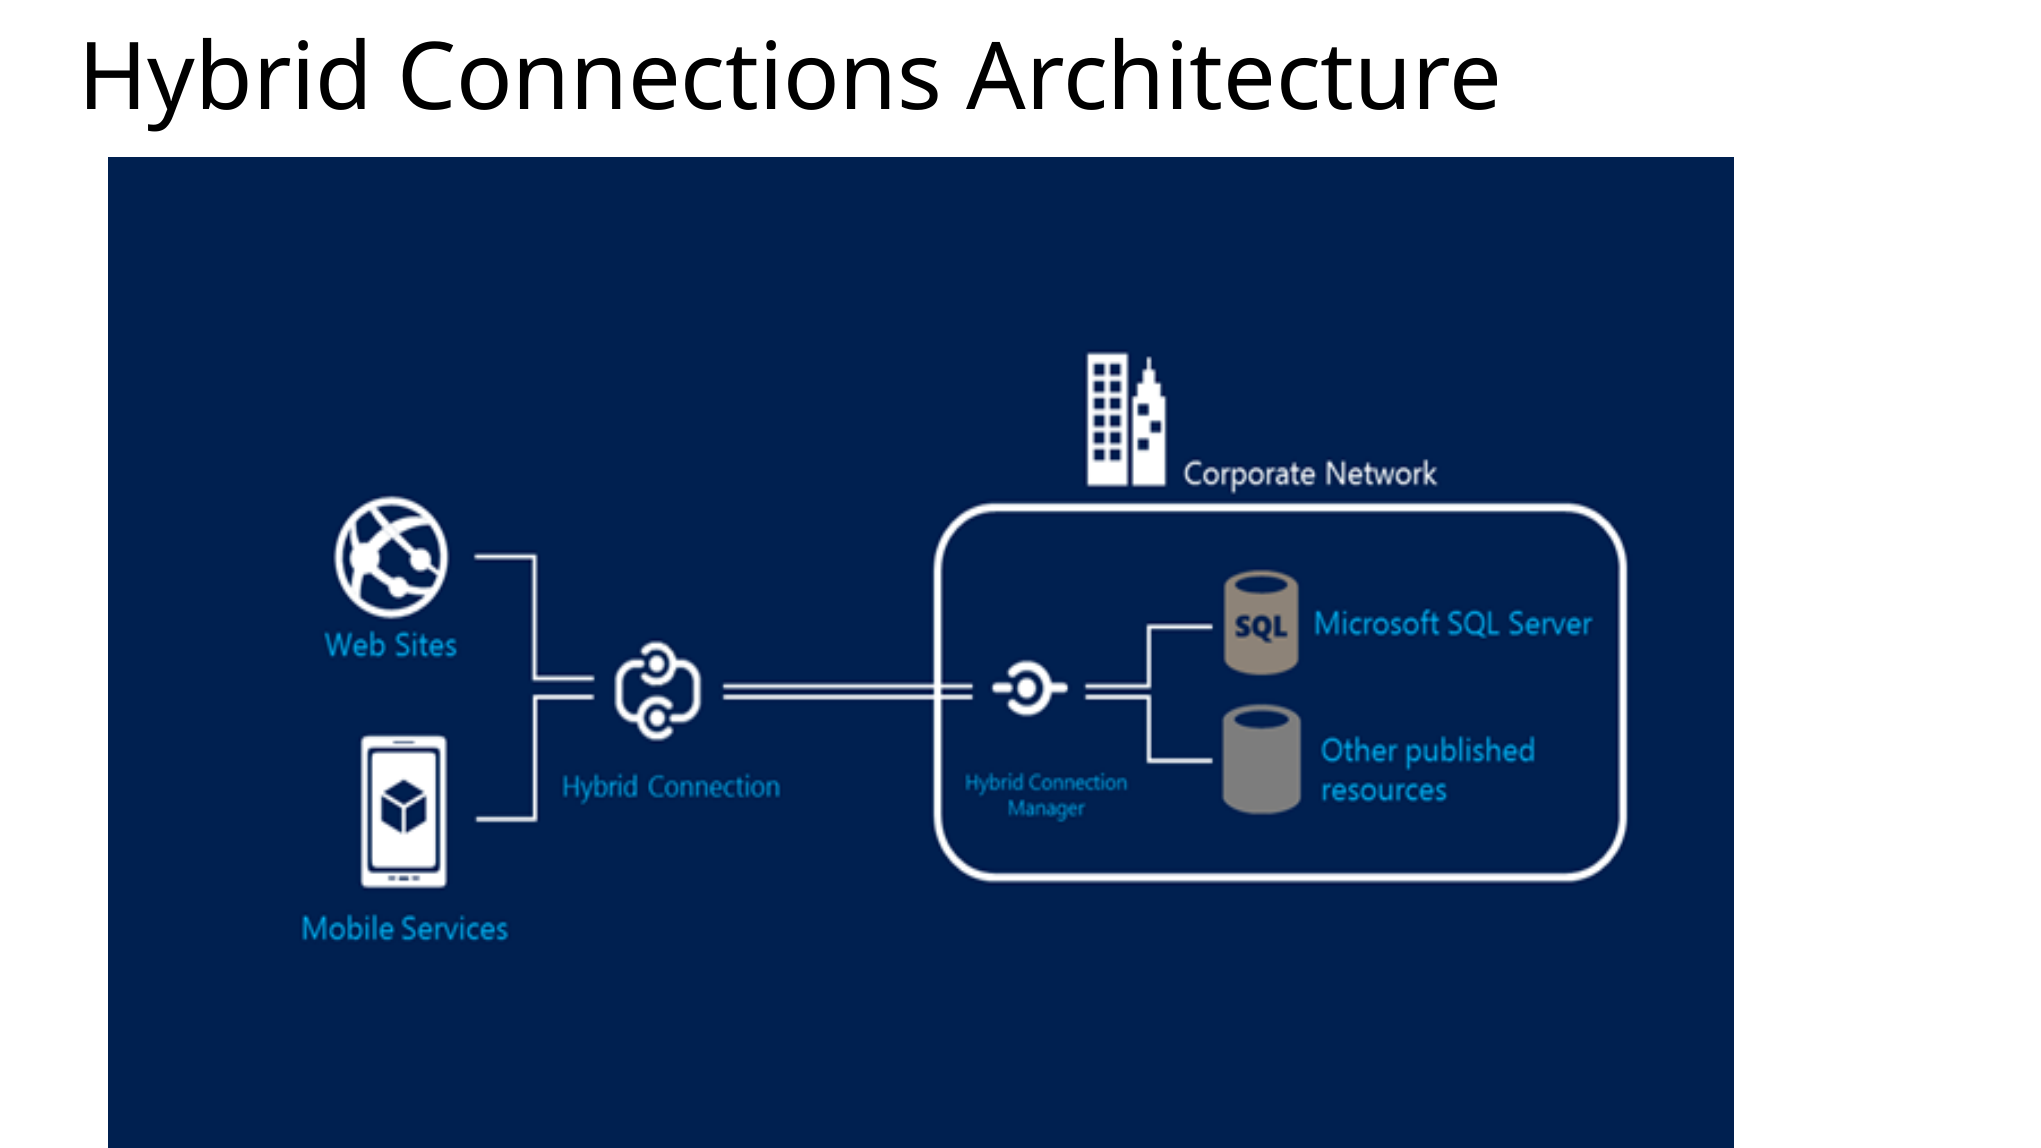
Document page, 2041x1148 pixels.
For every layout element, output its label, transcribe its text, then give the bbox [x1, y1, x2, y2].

title Hybrid Connections Architecture [63, 30, 1992, 209]
picture [107, 157, 1734, 1148]
